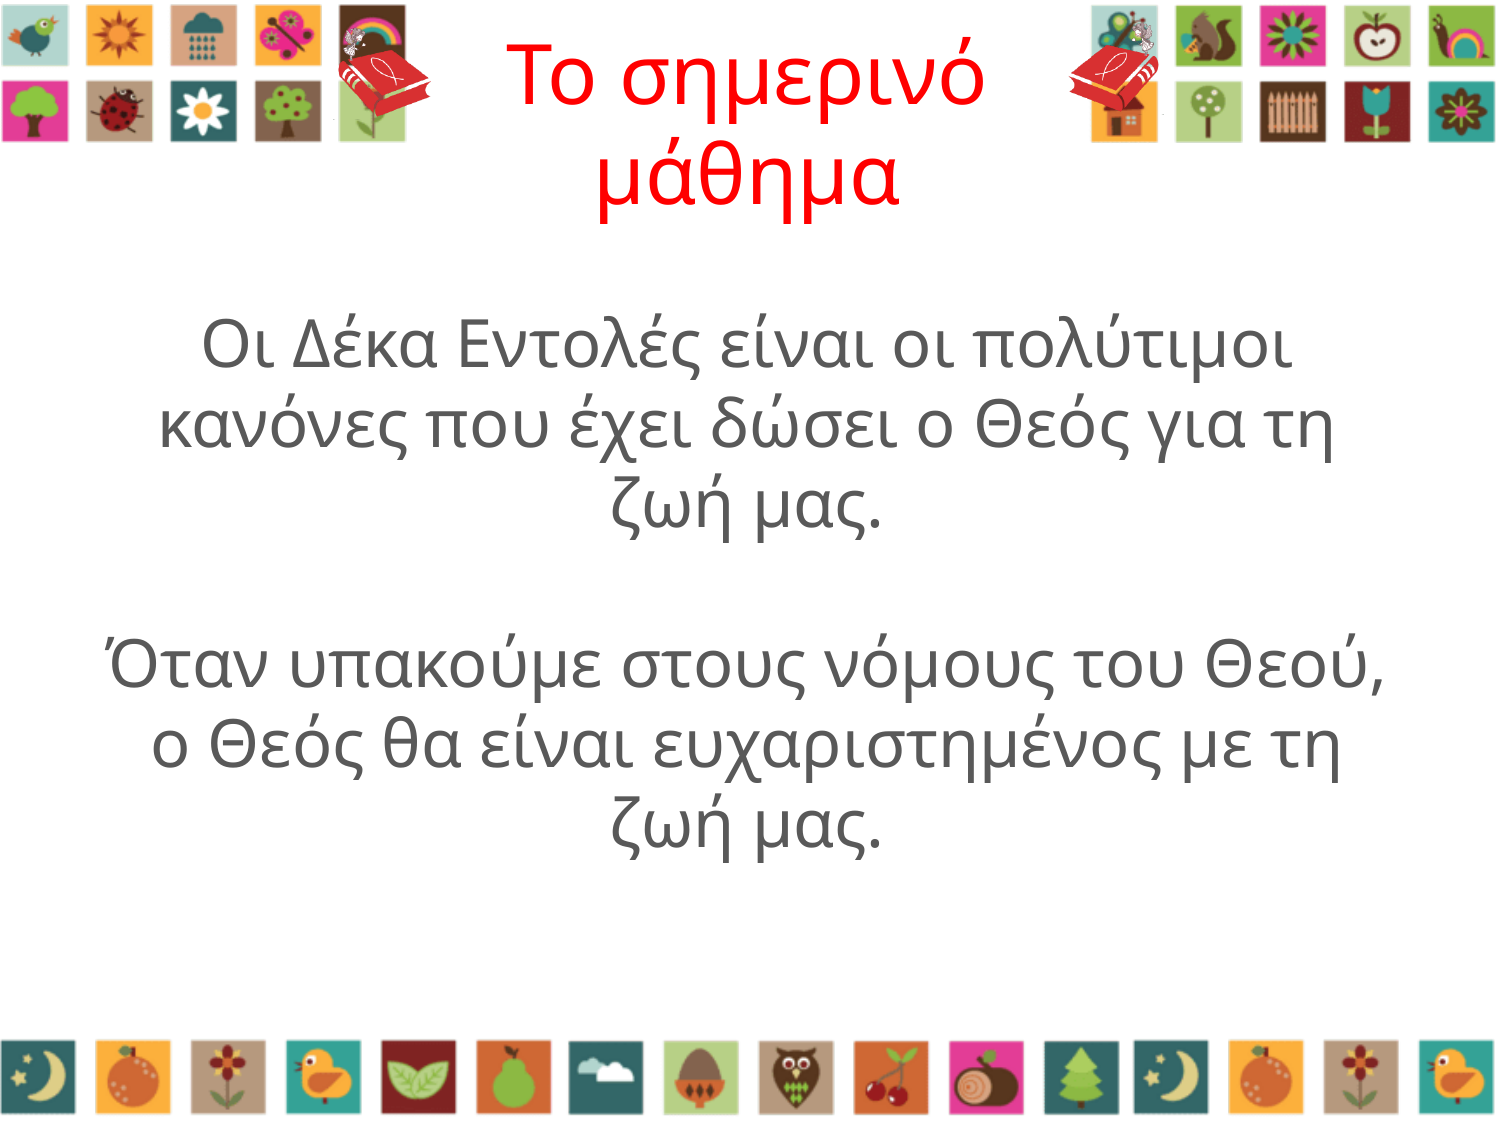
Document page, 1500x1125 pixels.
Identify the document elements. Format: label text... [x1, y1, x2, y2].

text_box Οι Δέκα Εντολές είναι οι πολύτιμοι κανόνες που έχει δώσει ο Θεός για τη ζωή μας. Όταν υπακούμε στους νόμους του Θεού, ο Θεός θα είναι ευχαριστημένος με τη ζωή μας. [74, 293, 1421, 1027]
text_box Το σημερινό μάθημα [414, 13, 1080, 229]
picture [0, 3, 463, 150]
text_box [0, 1028, 1500, 1118]
picture [1037, 3, 1500, 150]
